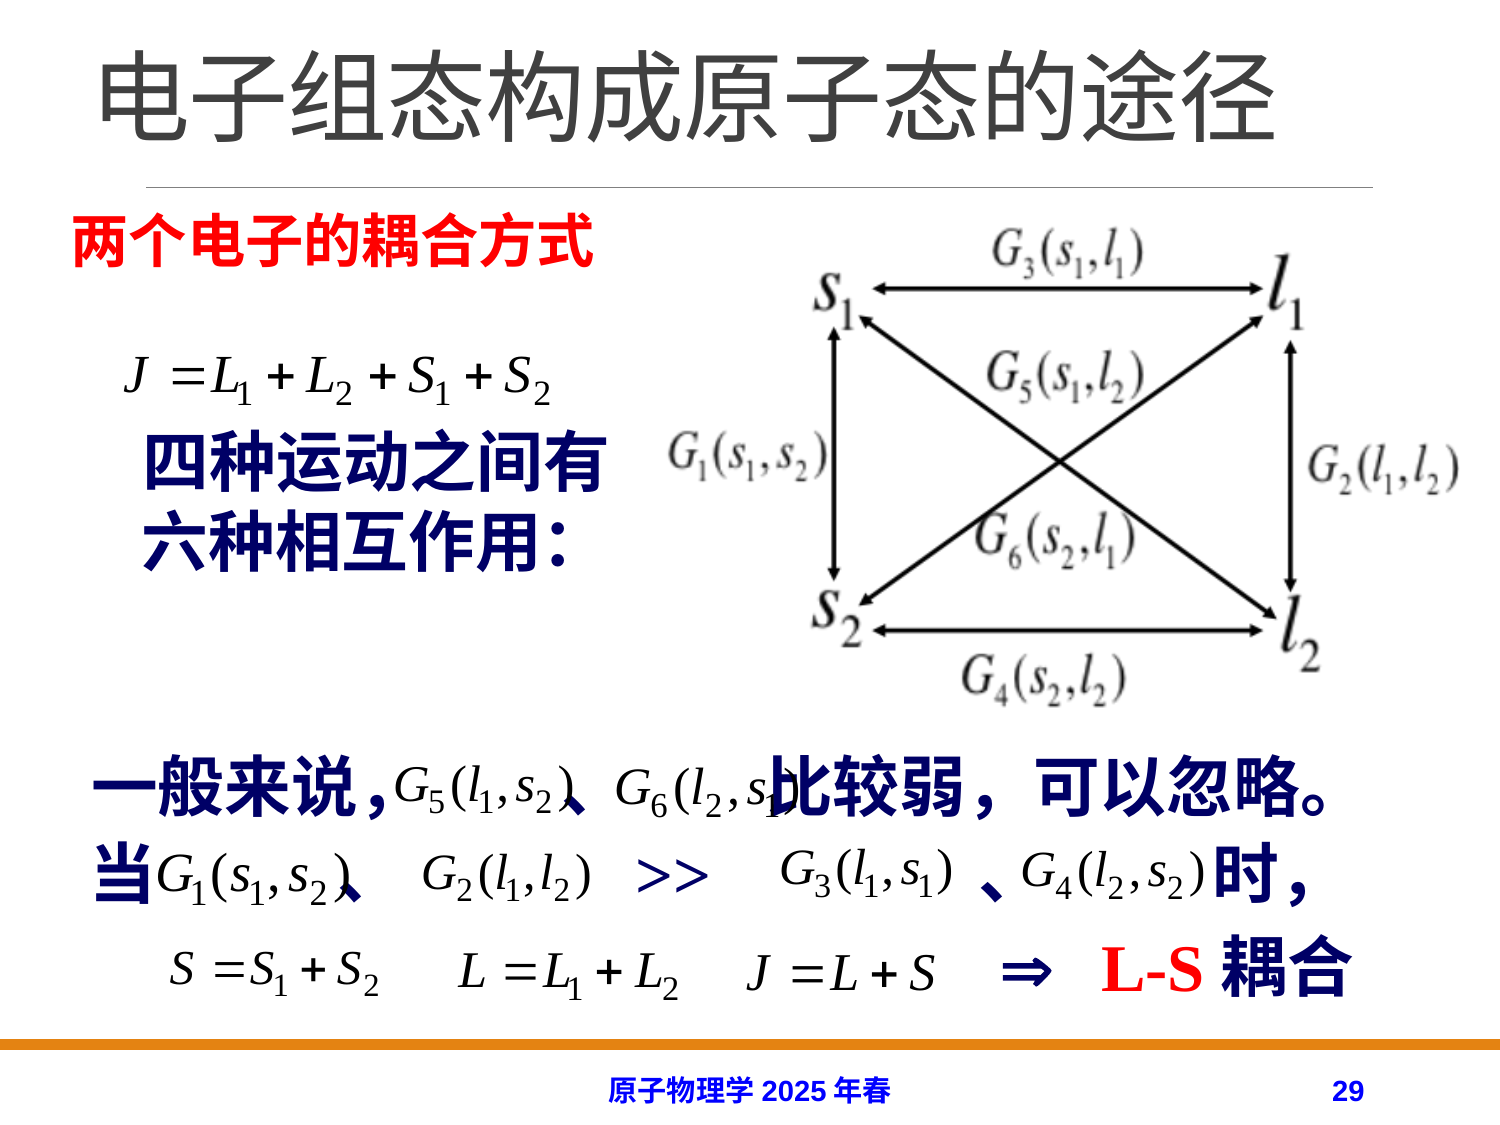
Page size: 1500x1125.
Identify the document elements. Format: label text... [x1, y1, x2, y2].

picture [448, 926, 687, 1010]
picture [112, 329, 563, 415]
slide_number 29 [1218, 1059, 1380, 1120]
text_box 两个电子的耦合方式 [53, 197, 754, 298]
title 电子组态构成原子态的途径 [75, 8, 1438, 163]
picture [160, 926, 387, 1006]
text_box  [985, 929, 1086, 1012]
text_box L-S耦合 [1086, 925, 1412, 1012]
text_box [73, 823, 1405, 921]
footer 原子物理学2025年春 [453, 1059, 1047, 1120]
picture [661, 212, 1461, 717]
picture [734, 928, 949, 1005]
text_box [75, 737, 1409, 822]
text_box 四种运动之间有六种相互作用： [141, 412, 629, 588]
